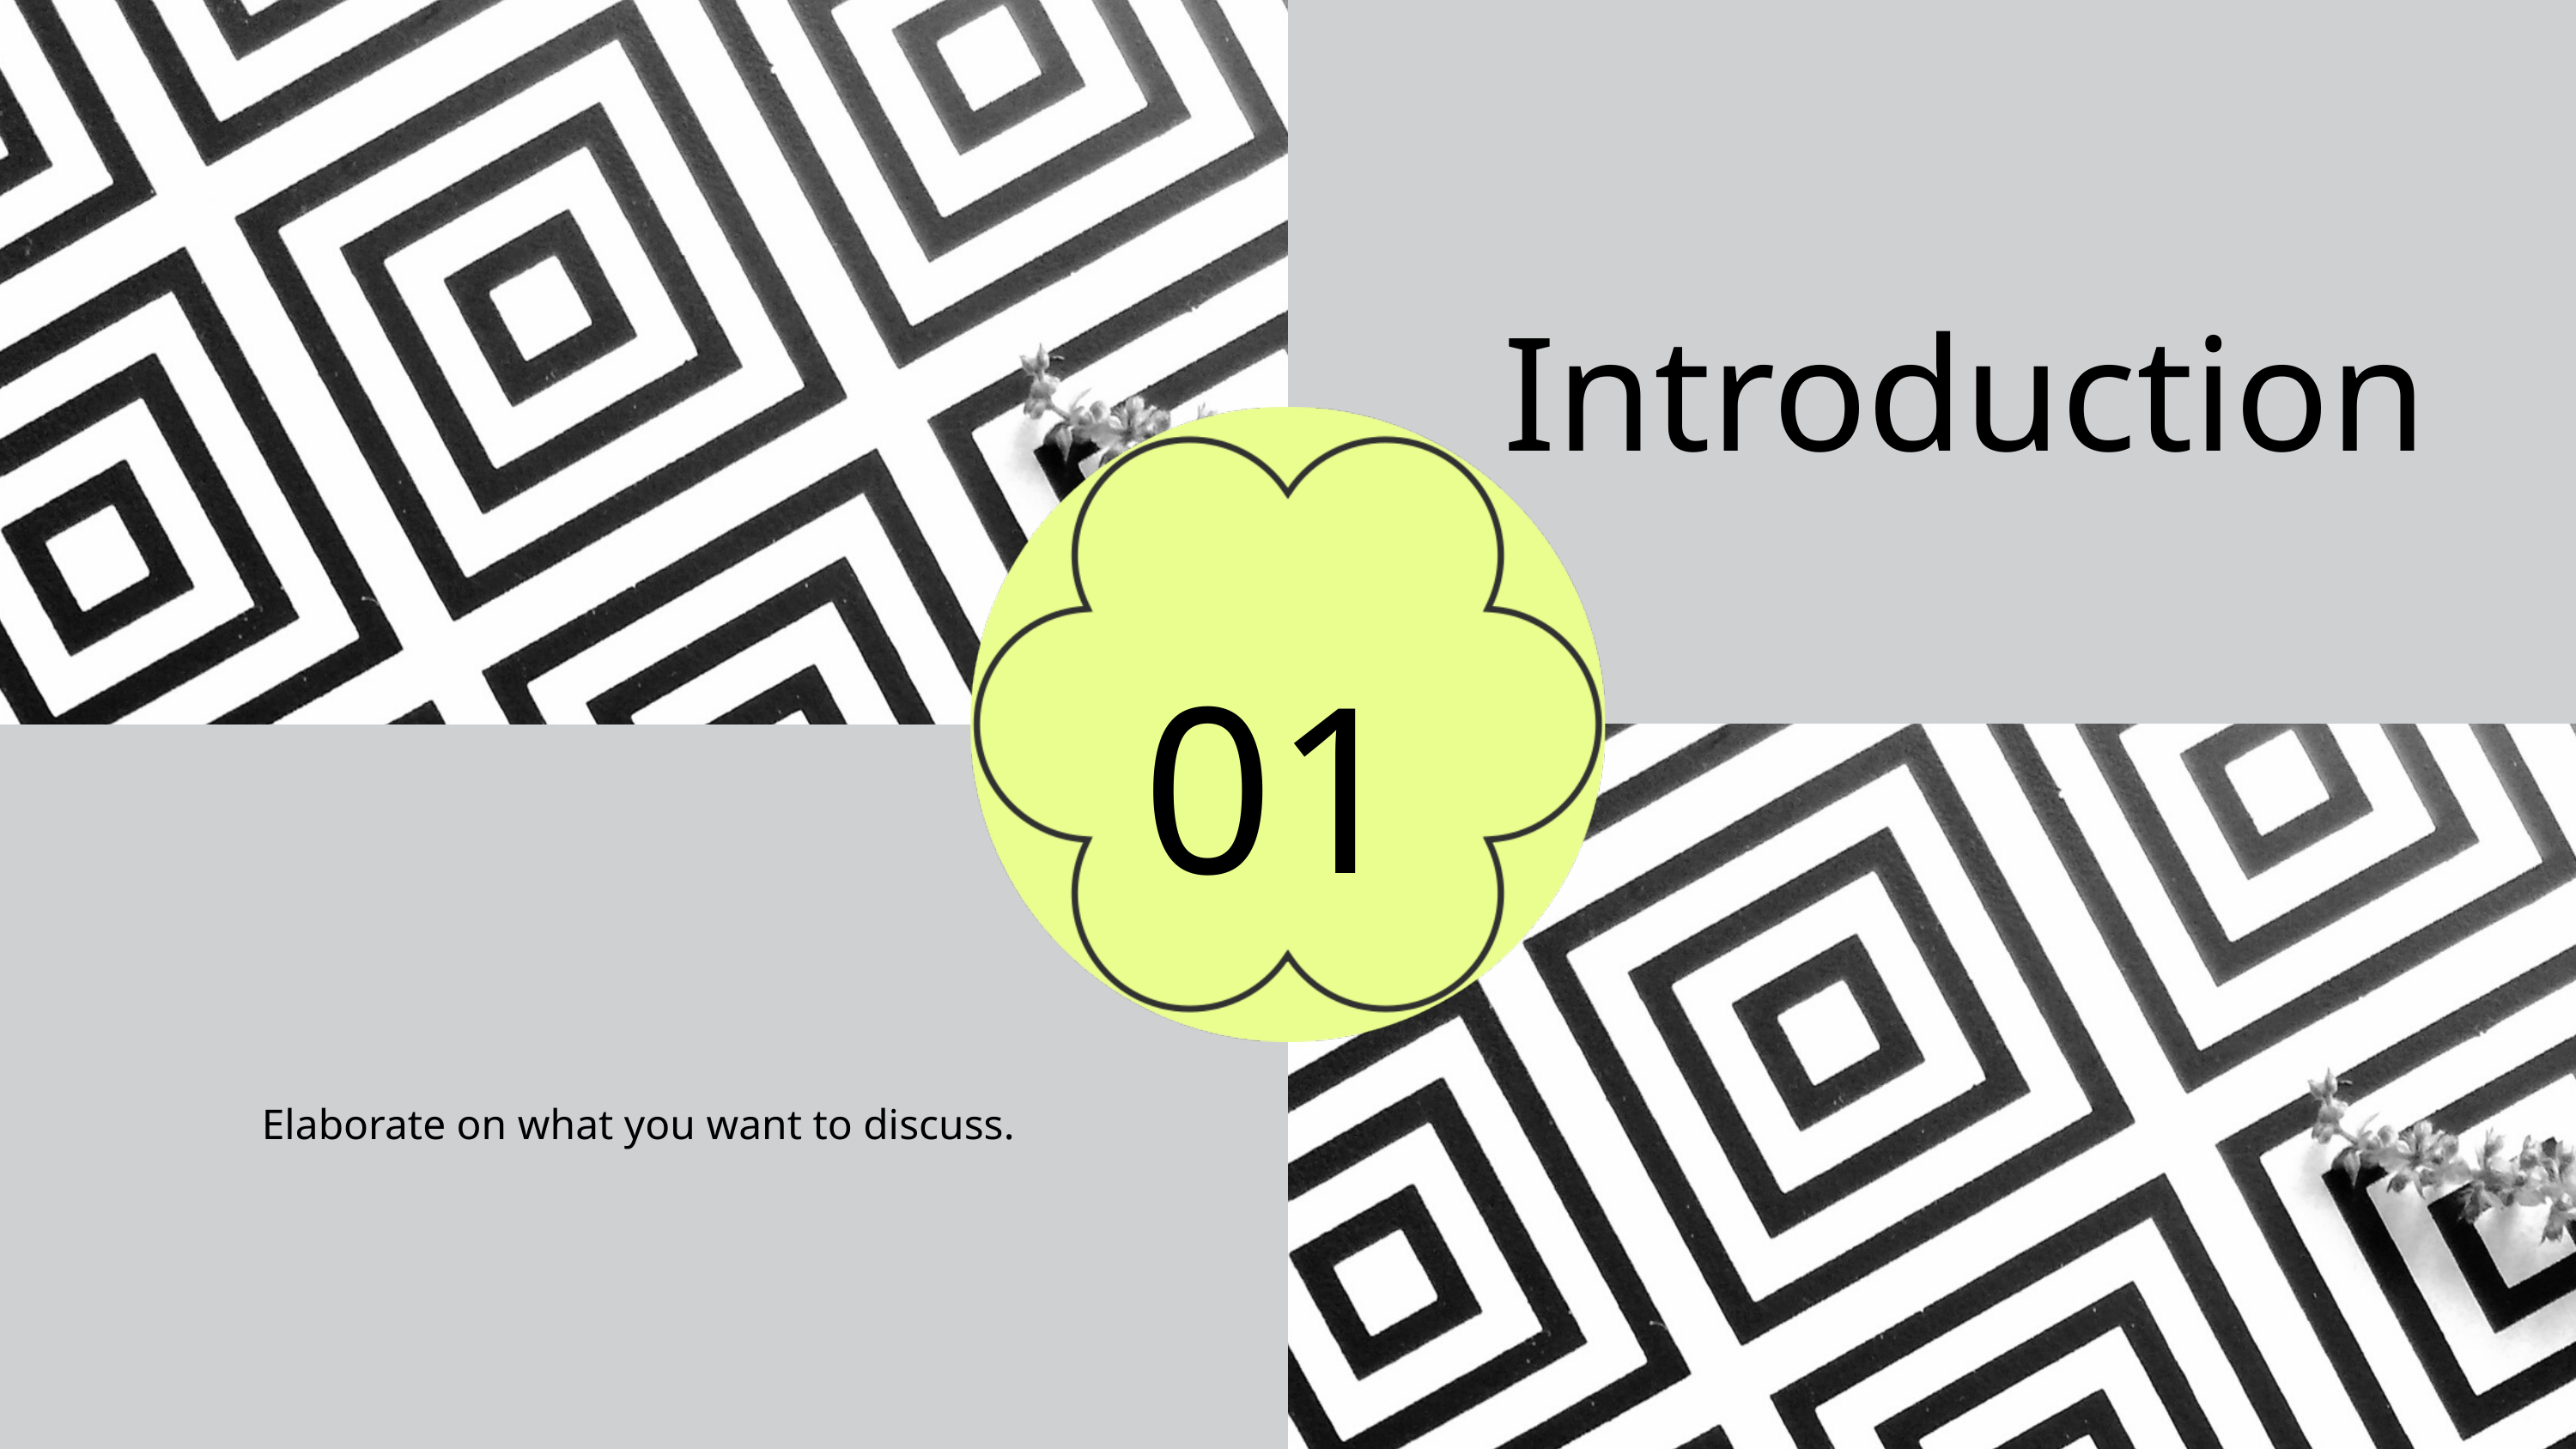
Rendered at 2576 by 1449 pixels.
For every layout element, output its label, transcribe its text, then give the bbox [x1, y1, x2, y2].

text_box 01 [1291, 588, 1534, 723]
text_box 01 [1014, 732, 1283, 920]
text_box Introduction [1453, 256, 2477, 483]
text_box Elaborate on what you want to discuss. [132, 1083, 1156, 1149]
picture [0, 0, 2576, 1449]
text_box [1291, 407, 1606, 723]
text_box [970, 732, 1283, 1042]
